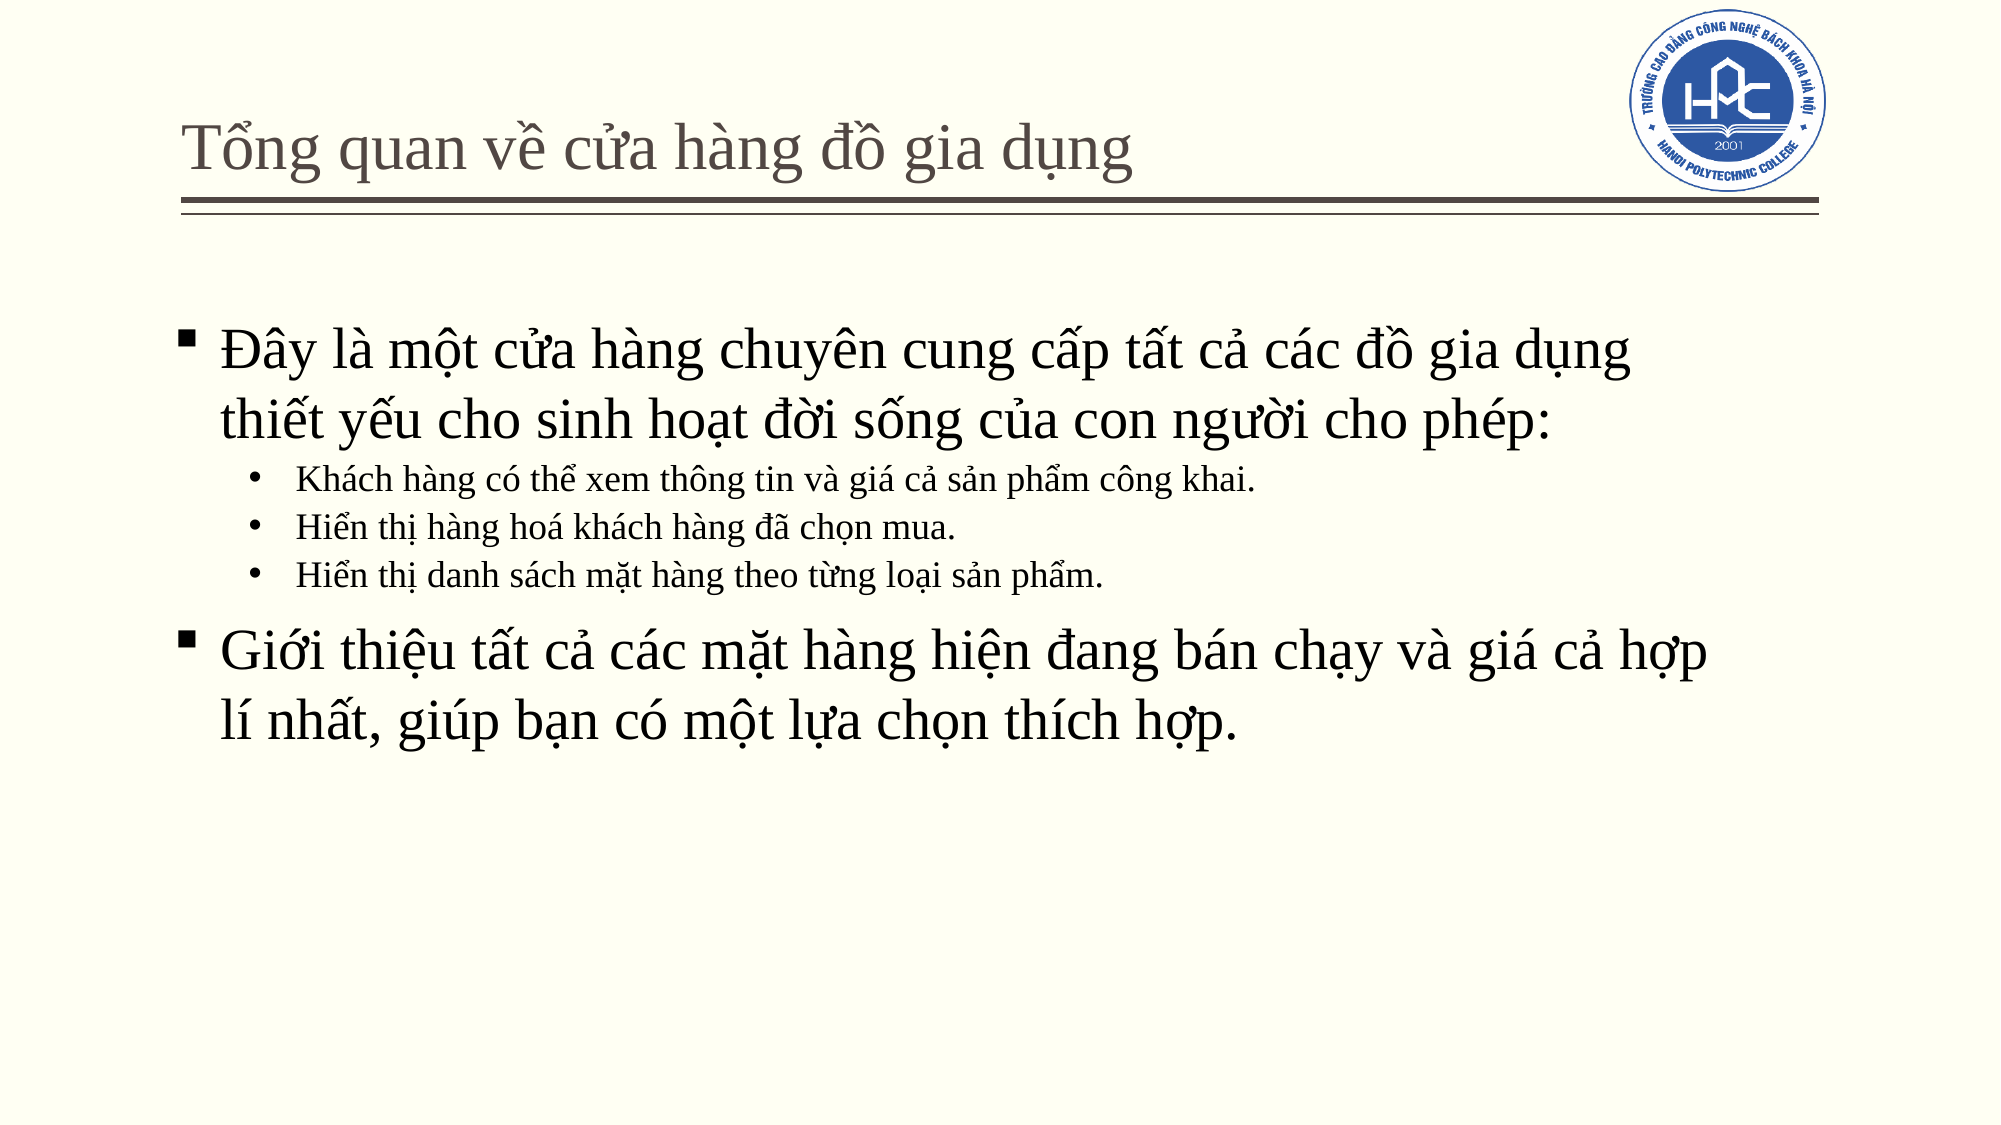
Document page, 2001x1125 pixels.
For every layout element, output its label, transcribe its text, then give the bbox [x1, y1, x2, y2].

text_box Đây là một cửa hàng chuyên cung cấp tất cả các đồ gia dụng thiết yếu cho sinh hoạt đời sống của con người cho phép: Khách hàng có thể xem thông tin và giá cả sản phẩm công khai. Hiển thị hàng hoá khách hàng đã chọn mua. Hiển thị danh sách mặt hàng theo từng loại sản phẩm. Giới thiệu tất cả các mặt hàng hiện đang bán chạy và giá cả hợp lí nhất, giúp bạn có một lựa chọn thích hợp. [98, 308, 1733, 812]
title Tổng quan về cửa hàng đồ gia dụng [179, 100, 1288, 291]
picture [1628, 9, 1826, 192]
